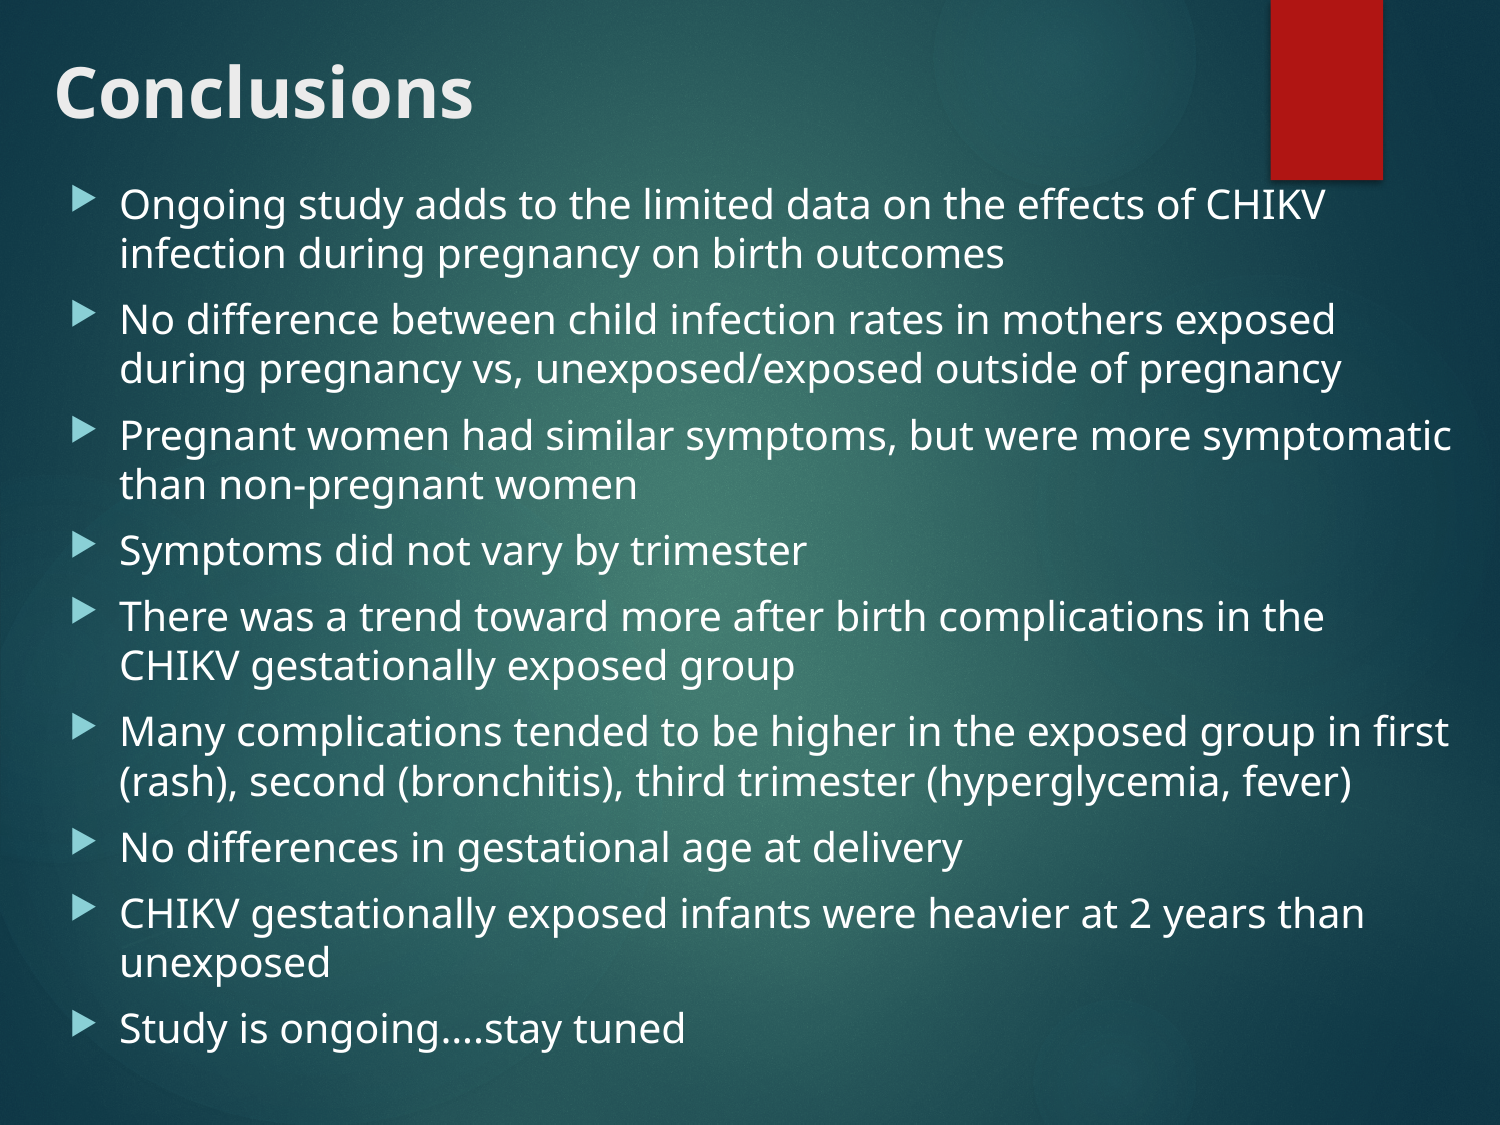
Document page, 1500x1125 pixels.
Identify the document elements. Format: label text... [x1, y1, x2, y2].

text_box Conclusions [38, 40, 1250, 259]
list Ongoing study adds to the limited data on the effects of CHIKV infection during pregnancy on birth outcomes No difference between child infection rates in mothers exposed during pregnancy vs, unexposed/exposed outside of pregnancy Pregnant women had similar symptoms, but were more symptomatic than non-pregnant women Symptoms did not vary by trimester There was a trend toward more after birth complications in the CHIKV gestationally exposed group Many complications tended to be higher in the exposed group in first (rash), second (bronchitis), third trimester (hyperglycemia, fever) No differences in gestational age at delivery CHIKV gestationally exposed infants were heavier at 2 years than unexposed Study is ongoing….stay tuned [54, 170, 1472, 1092]
